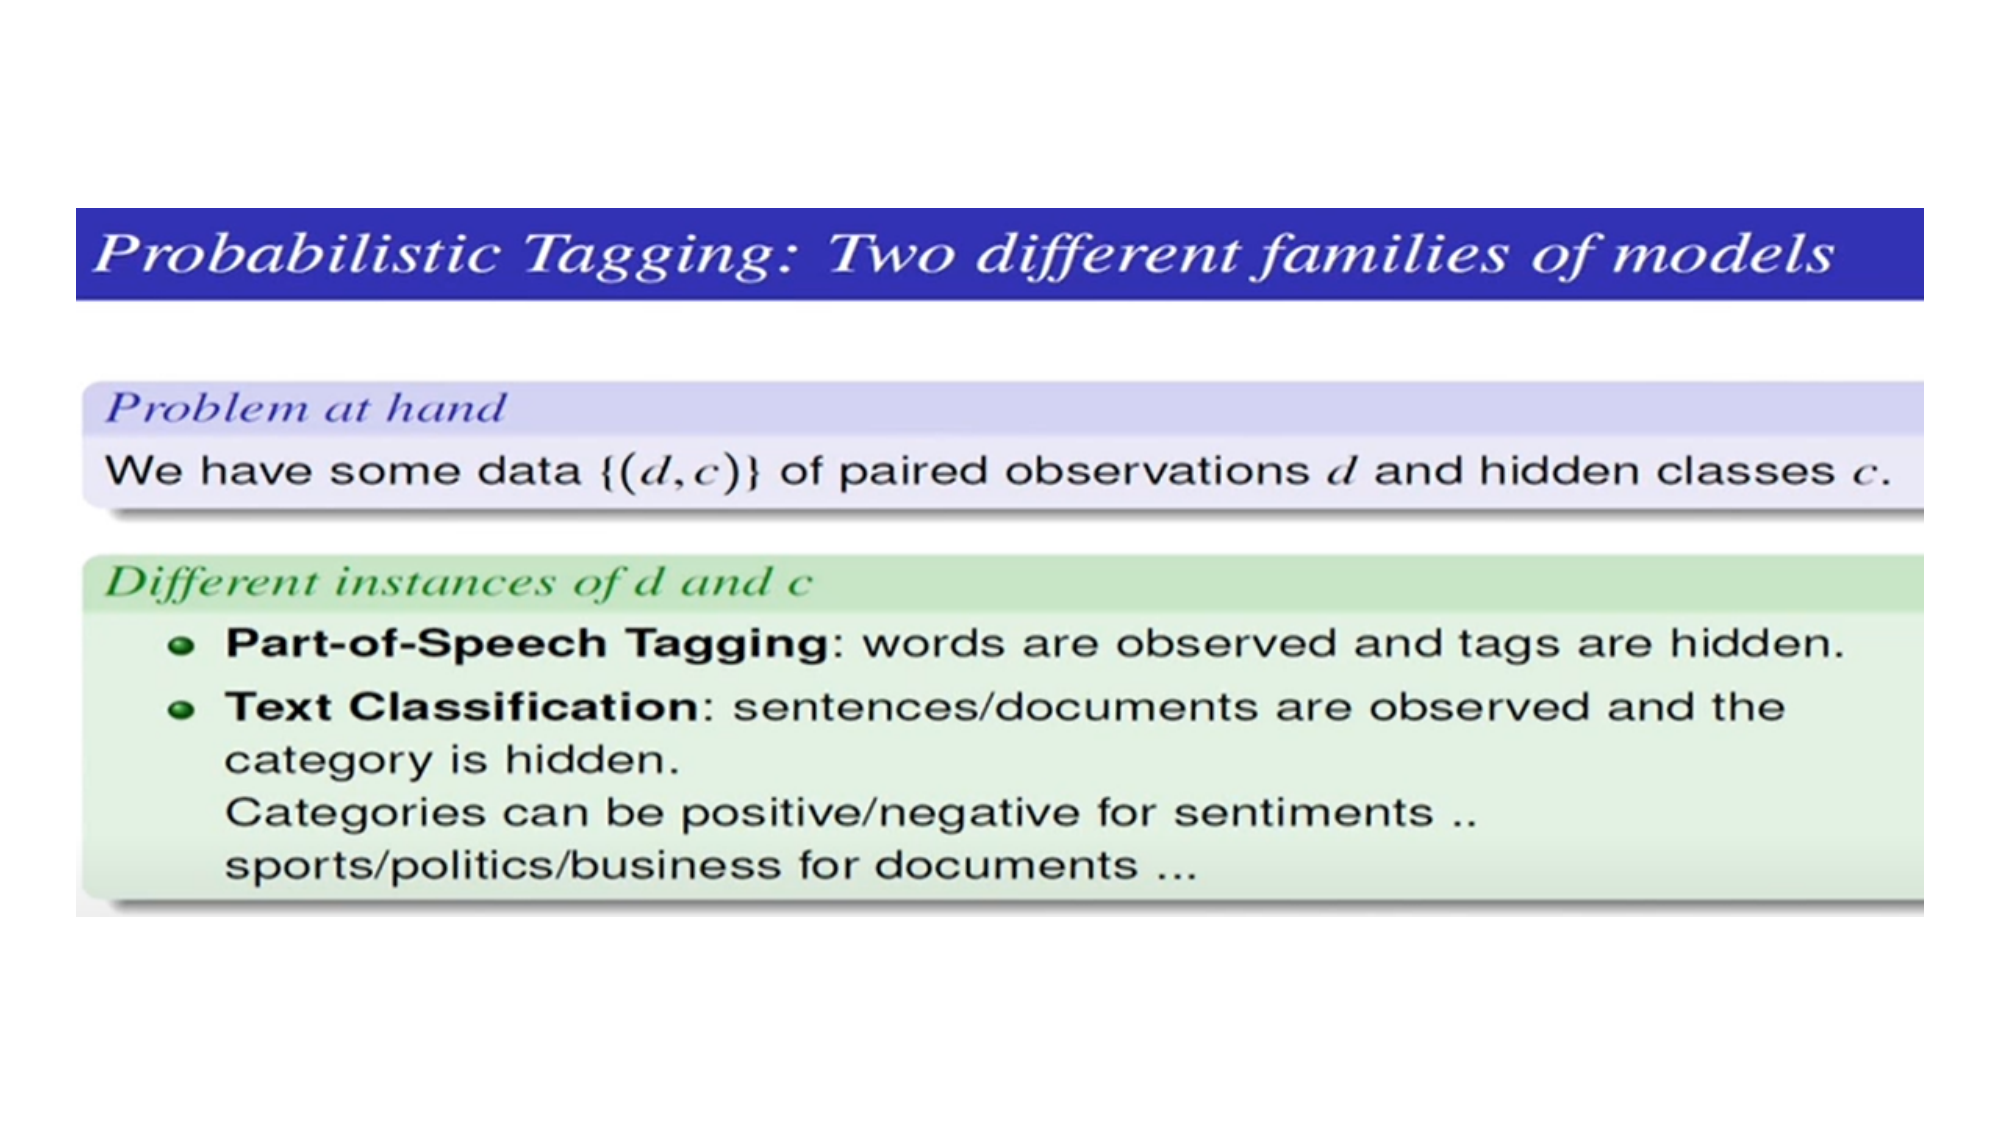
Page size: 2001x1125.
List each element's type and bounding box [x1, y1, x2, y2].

picture [76, 208, 1924, 917]
